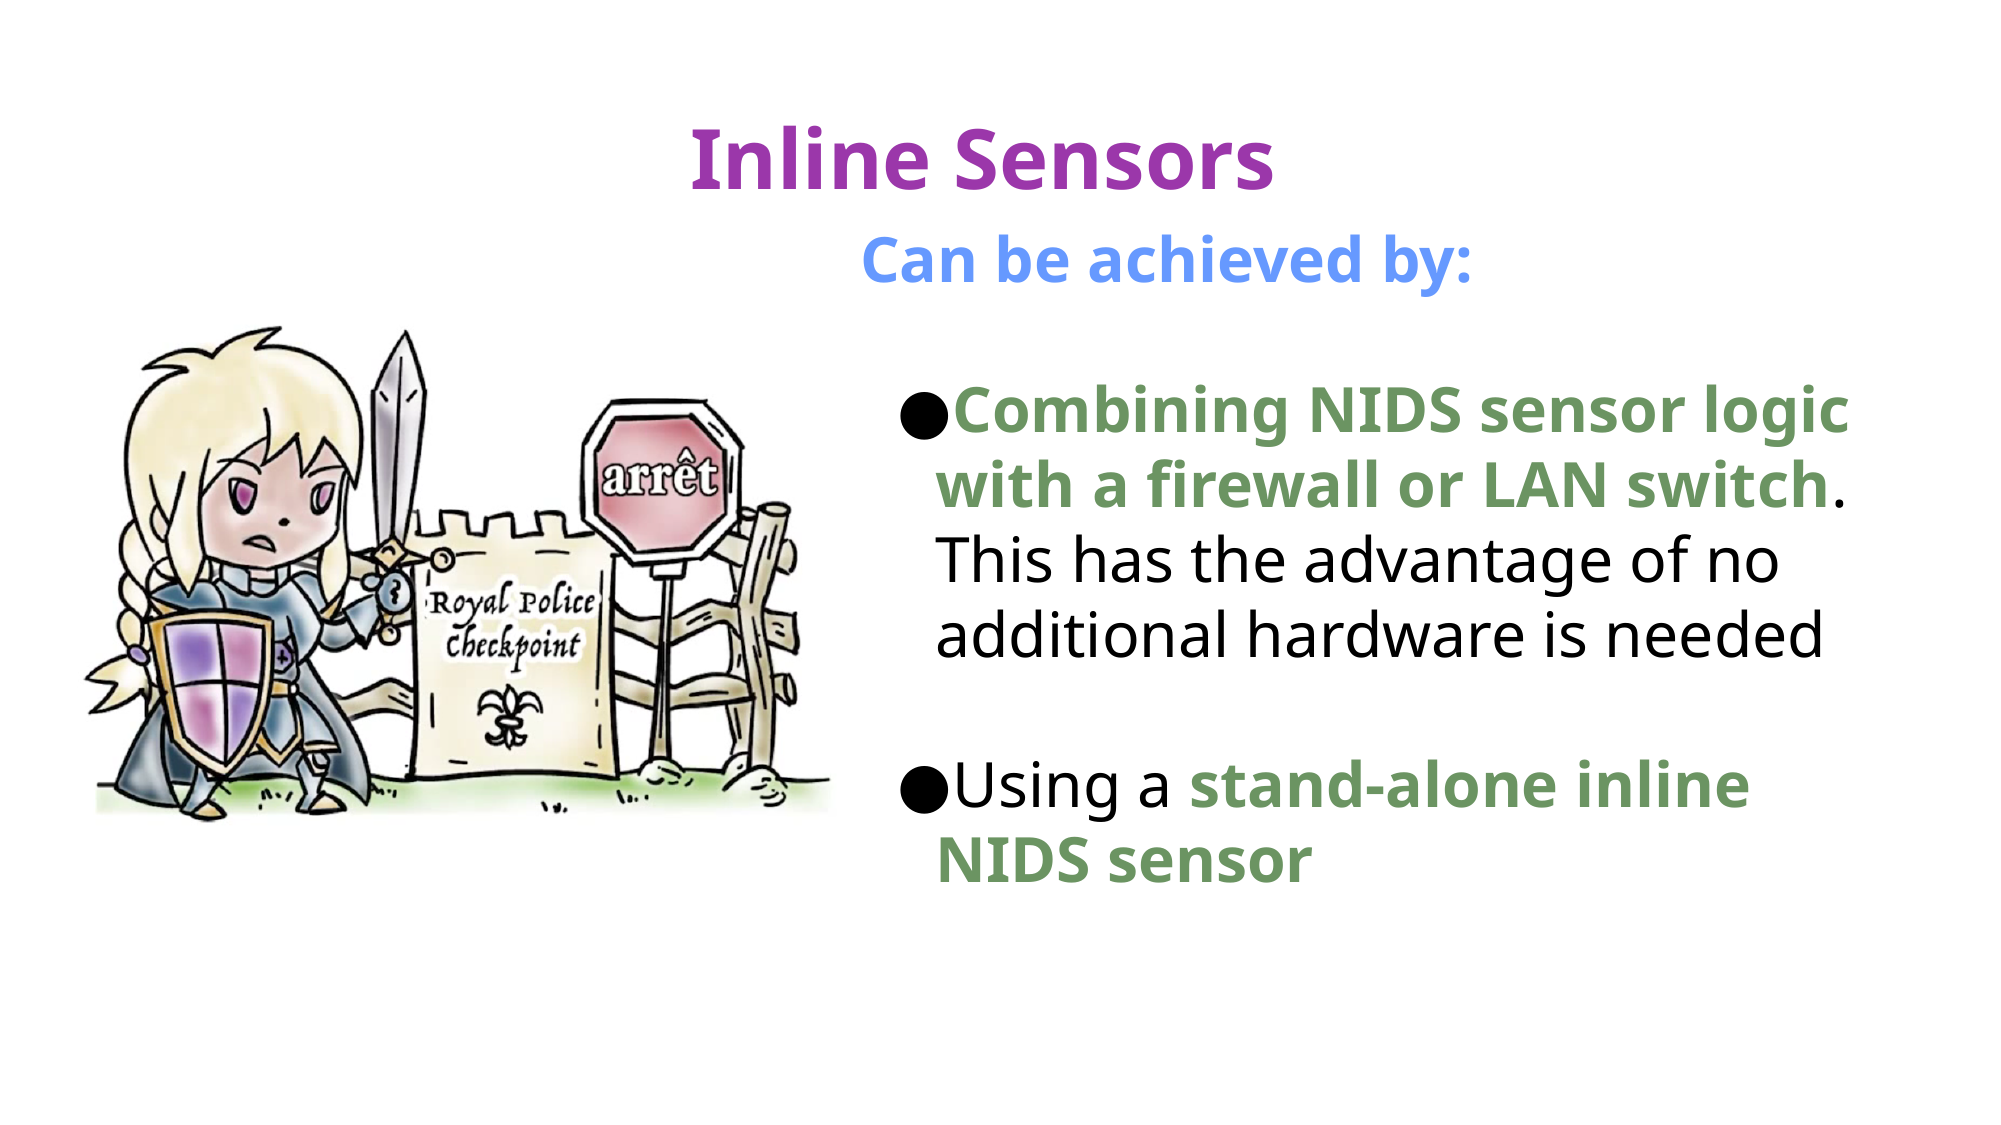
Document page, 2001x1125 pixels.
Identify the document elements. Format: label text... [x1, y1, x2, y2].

list Can be achieved by: Combining NIDS sensor logic with a firewall or LAN switch. This has the advantage of no additional hardware is needed Using a stand-alone inline NIDS sensor [841, 201, 1885, 1006]
title Inline Sensors [133, 37, 1834, 225]
picture [60, 284, 898, 892]
